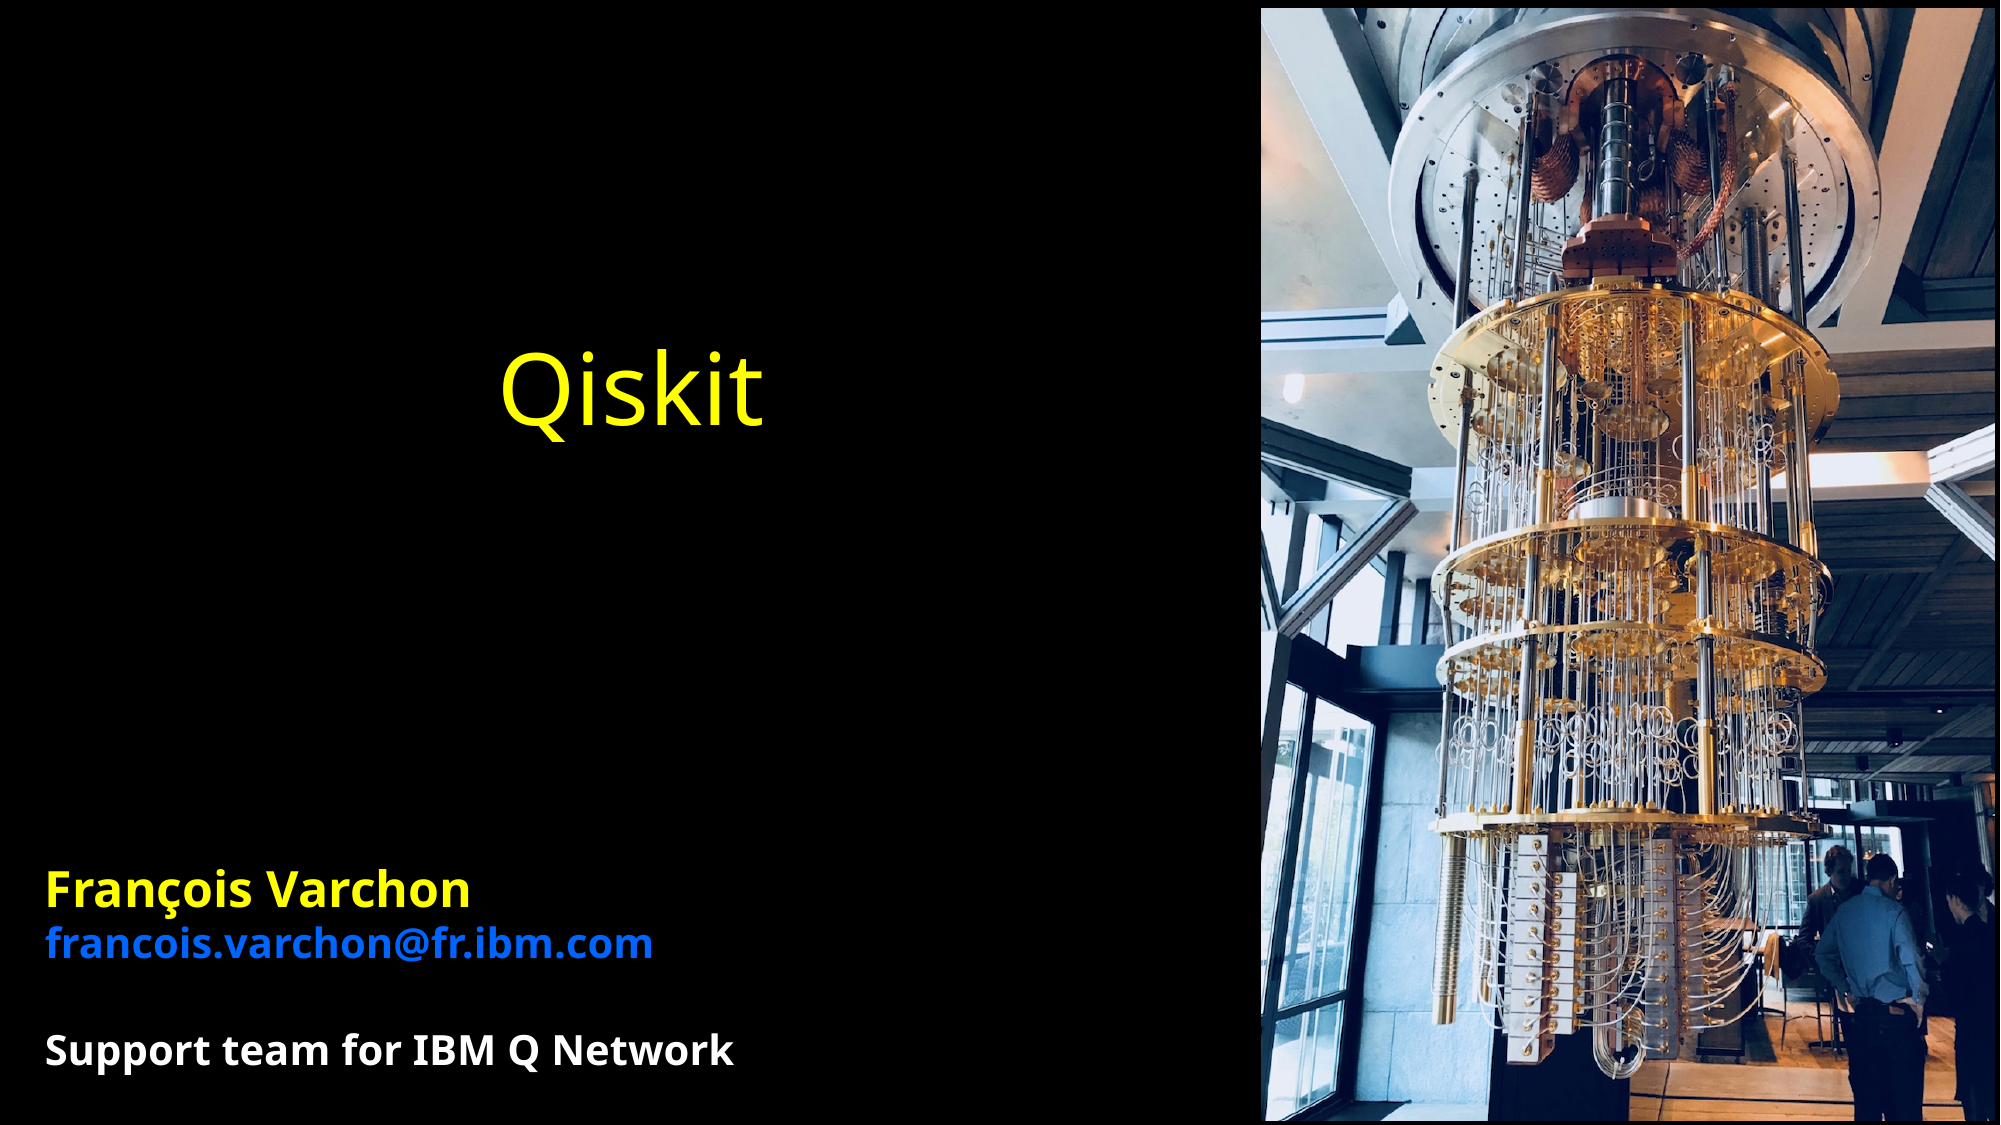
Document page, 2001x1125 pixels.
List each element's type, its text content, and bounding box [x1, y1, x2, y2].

title Qiskit [147, 339, 1116, 570]
picture [1260, 8, 1996, 1121]
text_box François Varchon francois.varchon@fr.ibm.com Support team for IBM Q Network [30, 849, 771, 1024]
